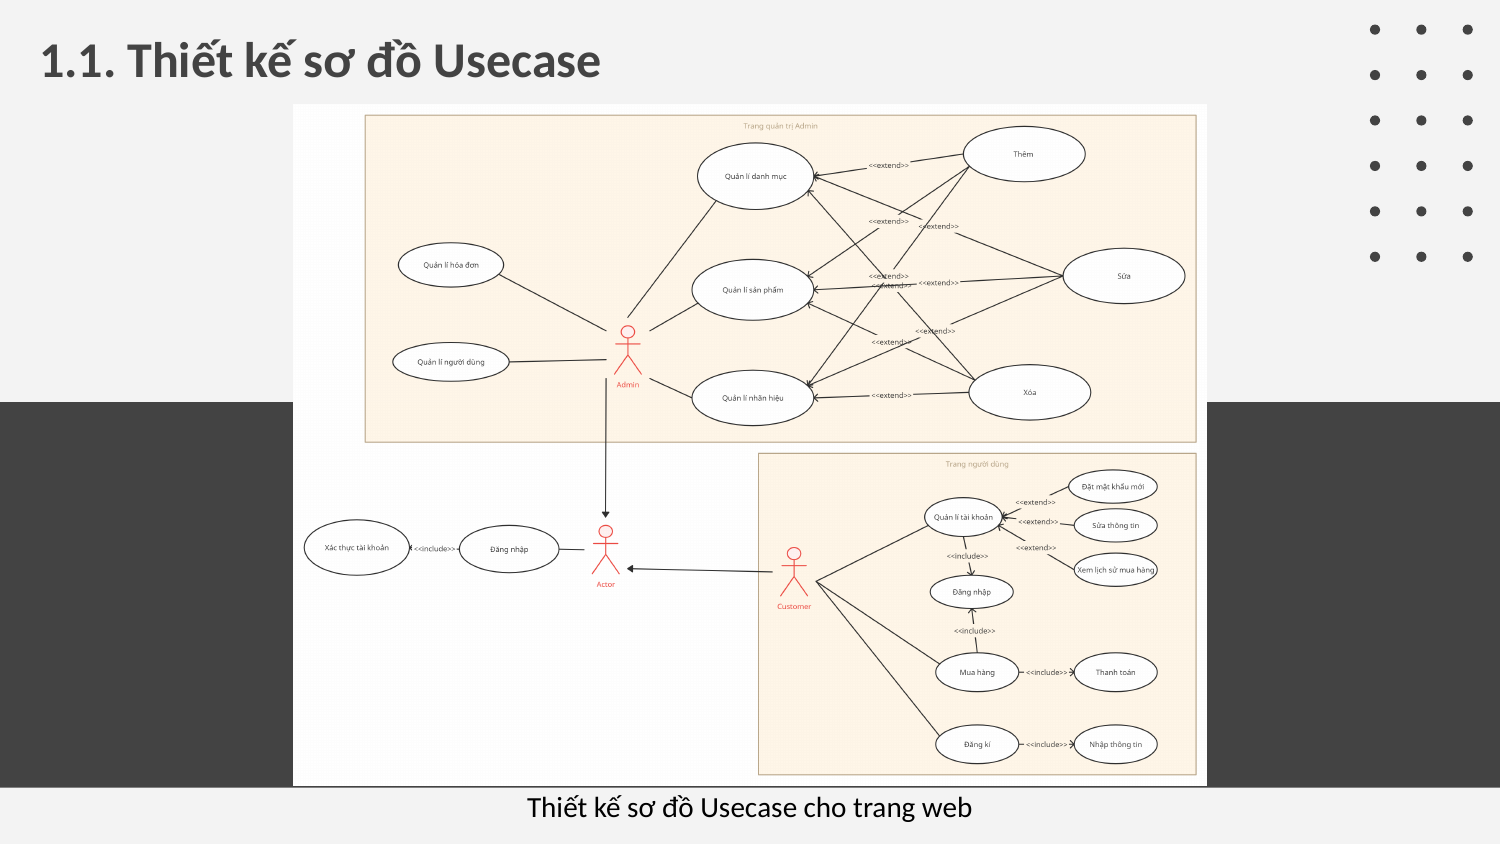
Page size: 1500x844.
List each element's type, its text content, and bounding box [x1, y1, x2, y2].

text_box Thiết kế sơ đồ Usecase cho trang web [365, 793, 1135, 831]
picture [292, 103, 1208, 786]
title 1.1. Thiết kế sơ đồ Usecase [24, 12, 909, 104]
